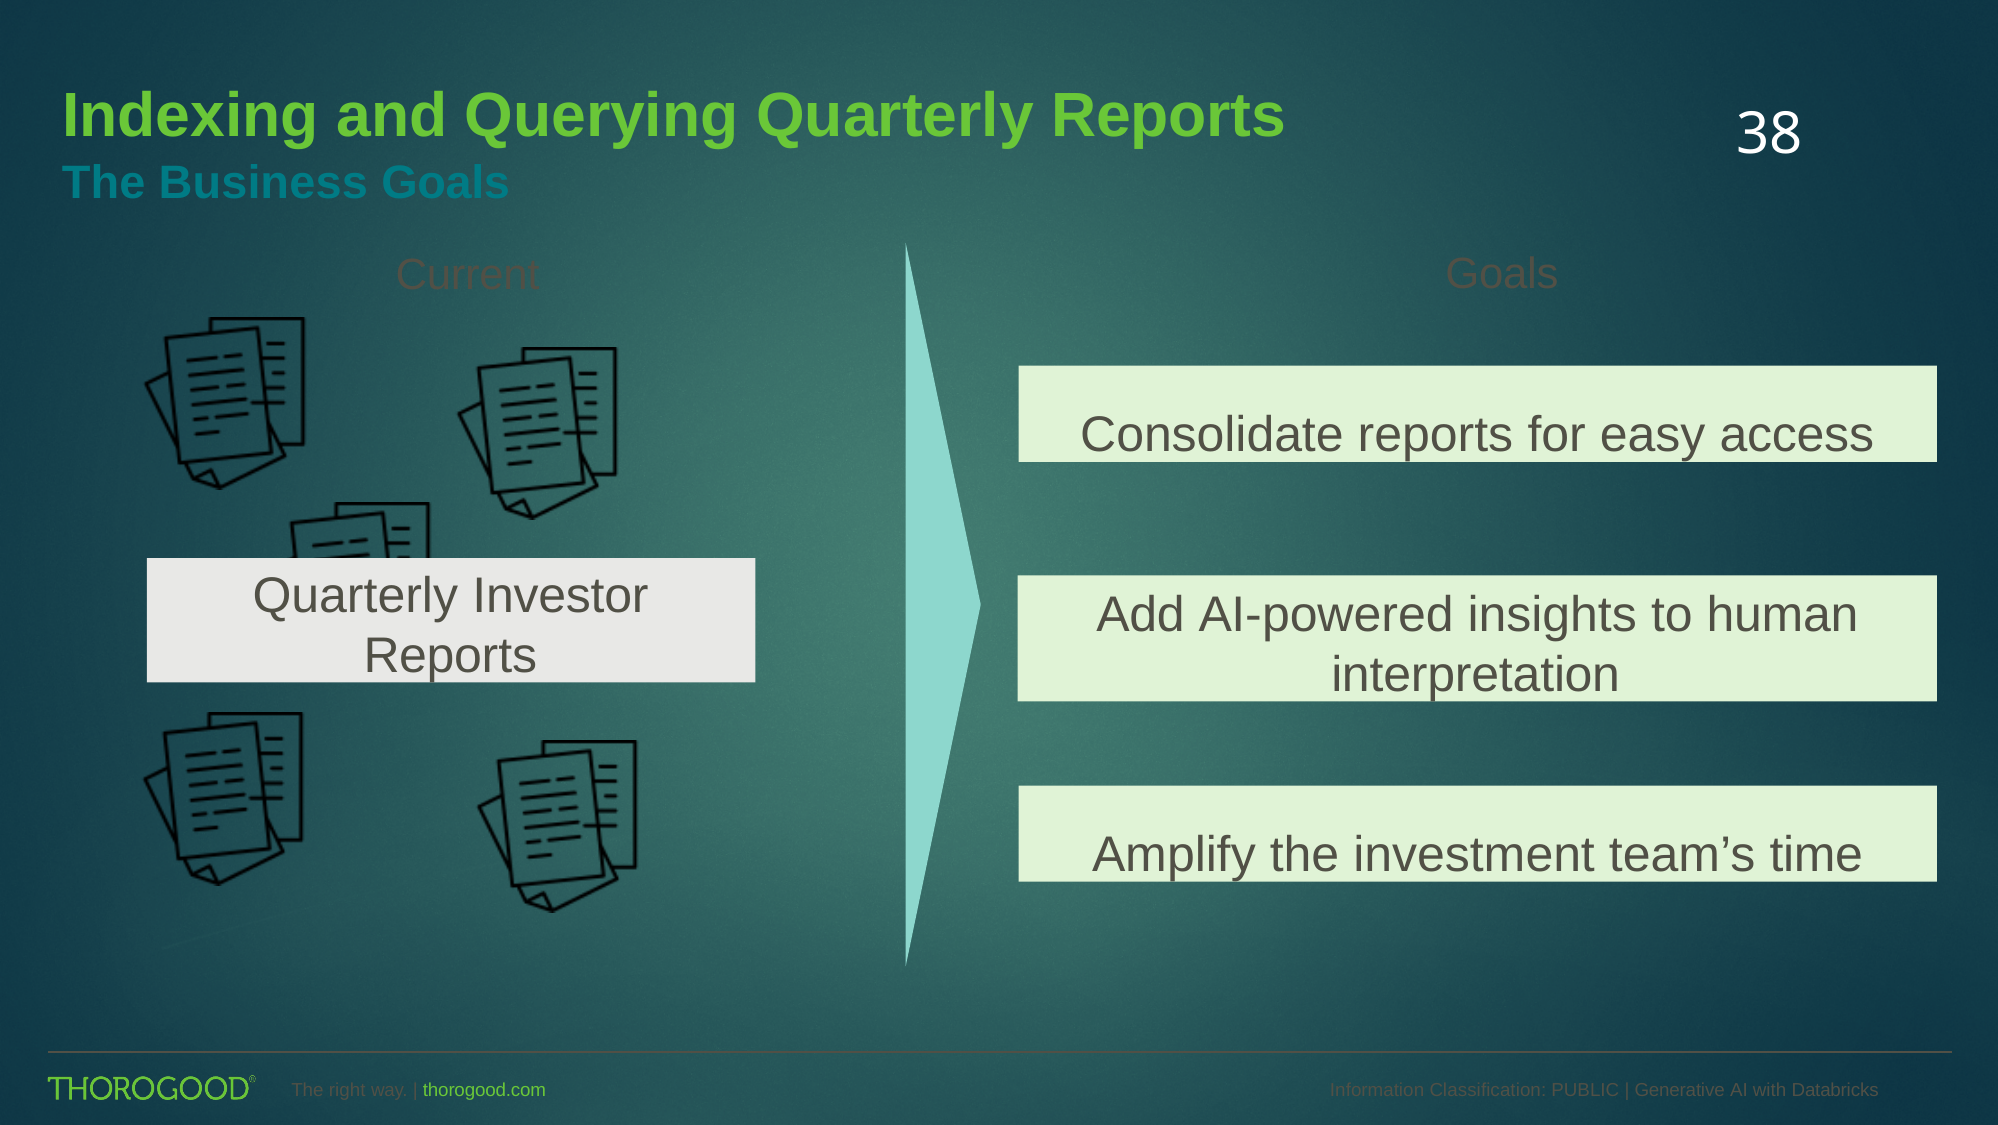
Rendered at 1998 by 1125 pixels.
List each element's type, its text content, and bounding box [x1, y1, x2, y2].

text_box [905, 262, 981, 967]
picture [450, 347, 624, 521]
text_box Consolidate reports for easy access [1018, 365, 1937, 462]
picture [136, 712, 310, 886]
picture [46, 1075, 258, 1100]
picture [138, 316, 312, 490]
title Indexing and Querying Quarterly Reports [60, 71, 1290, 262]
text_box Add AI-powered insights to human interpretation [1017, 575, 1937, 702]
picture [263, 501, 437, 675]
text_box Quarterly Investor Reports [438, 558, 756, 683]
text_box Amplify the investment team’s time [1018, 785, 1937, 882]
text_box Information Classification: PUBLIC | Generative AI with Databricks [1327, 1077, 1881, 1100]
picture [470, 740, 644, 914]
text_box Goals [1443, 242, 1564, 298]
text_box The Business Goals Current [59, 149, 541, 298]
slide_number 38 [1696, 0, 1834, 175]
text_box Quarterly Investor Reports [146, 558, 262, 683]
text_box The right way. | thorogood.com [289, 1077, 551, 1100]
